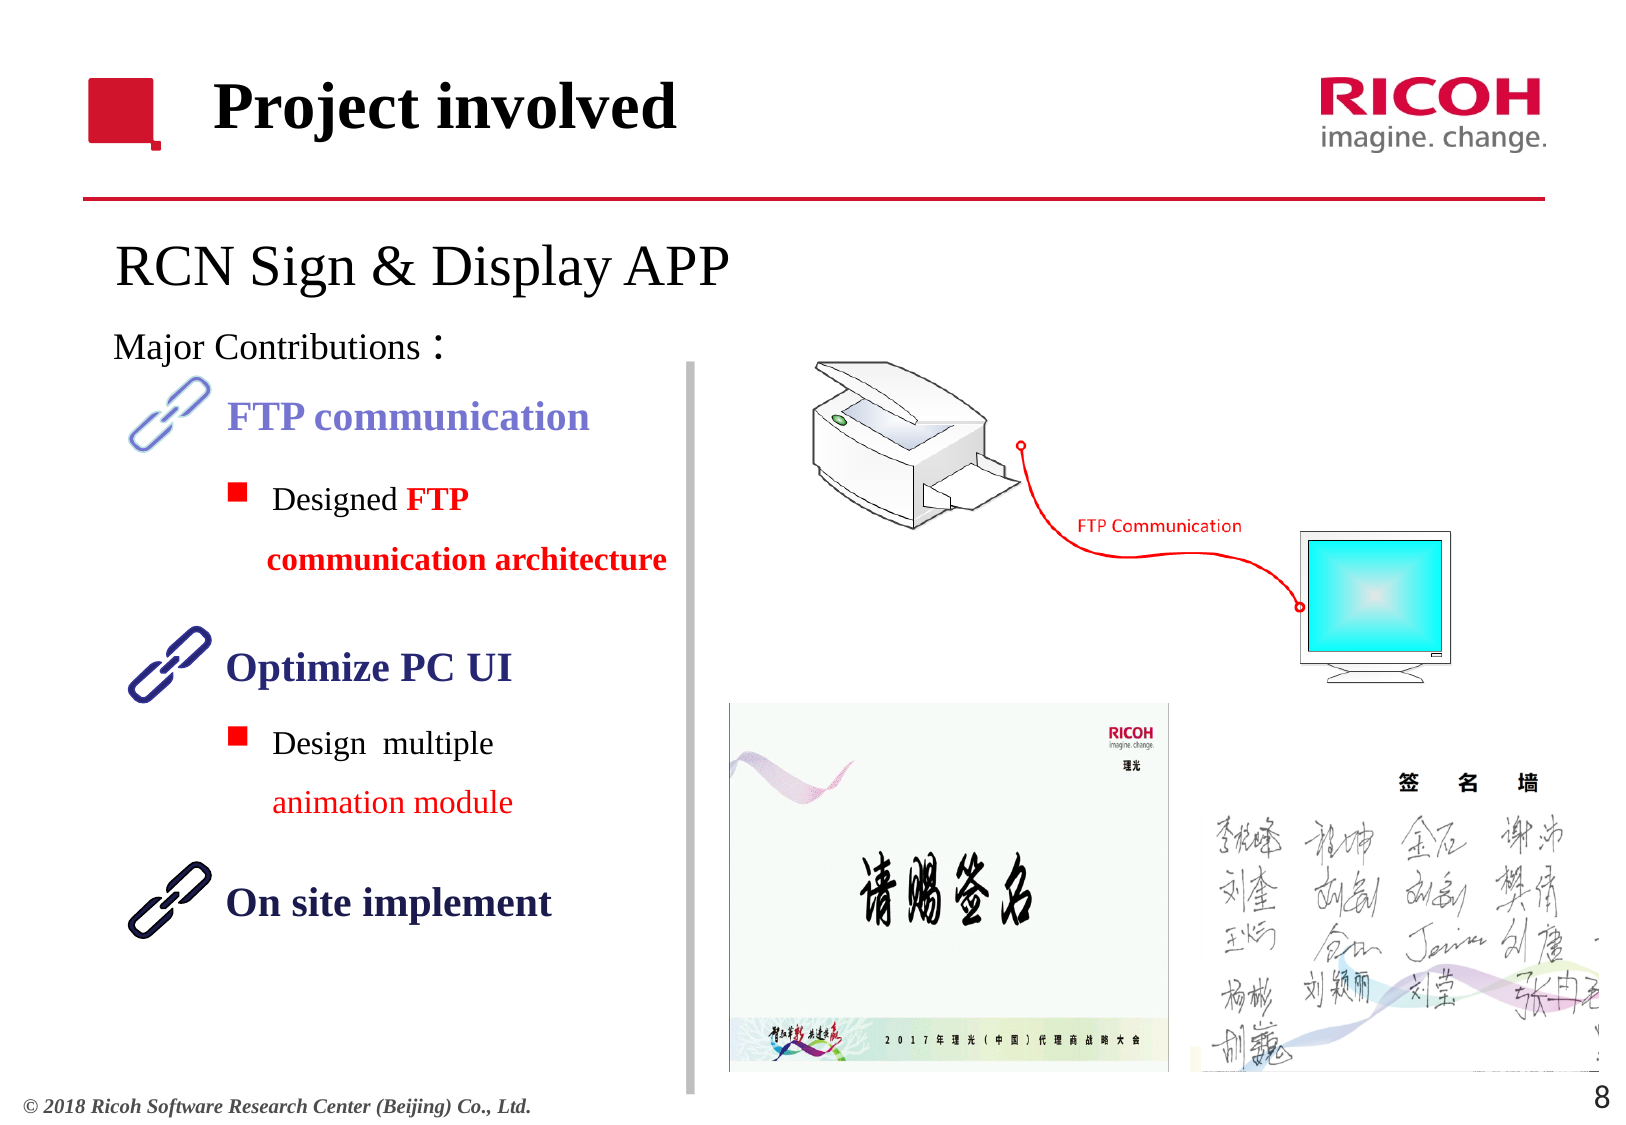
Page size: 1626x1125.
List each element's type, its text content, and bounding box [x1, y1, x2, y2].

text_box © 2018 Ricoh Software Research Center (Beijing) Co., Ltd. [8, 1084, 547, 1125]
title Project involved [198, 54, 1207, 161]
text_box 8 [1450, 1065, 1625, 1125]
text_box Optimize PC UI [210, 612, 579, 693]
picture [1190, 751, 1600, 1072]
text_box RCN Sign & Display APP [101, 219, 1486, 305]
text_box [128, 897, 173, 939]
text_box [166, 376, 212, 418]
text_box Design multiple animation module [210, 693, 612, 828]
text_box [166, 862, 212, 904]
text_box Major Contributions： [98, 314, 483, 375]
picture [729, 703, 1169, 1072]
text_box [166, 626, 212, 668]
text_box [128, 411, 173, 453]
text_box [160, 656, 179, 673]
text_box On site implement [210, 847, 579, 953]
picture [812, 361, 1452, 684]
text_box [684, 360, 696, 449]
text_box [128, 661, 173, 703]
picture [1321, 77, 1546, 153]
text_box [160, 892, 179, 909]
text_box Designed FTP communication architecture [210, 449, 785, 585]
text_box [160, 406, 179, 423]
text_box [684, 585, 696, 1096]
text_box FTP communication [212, 361, 612, 449]
